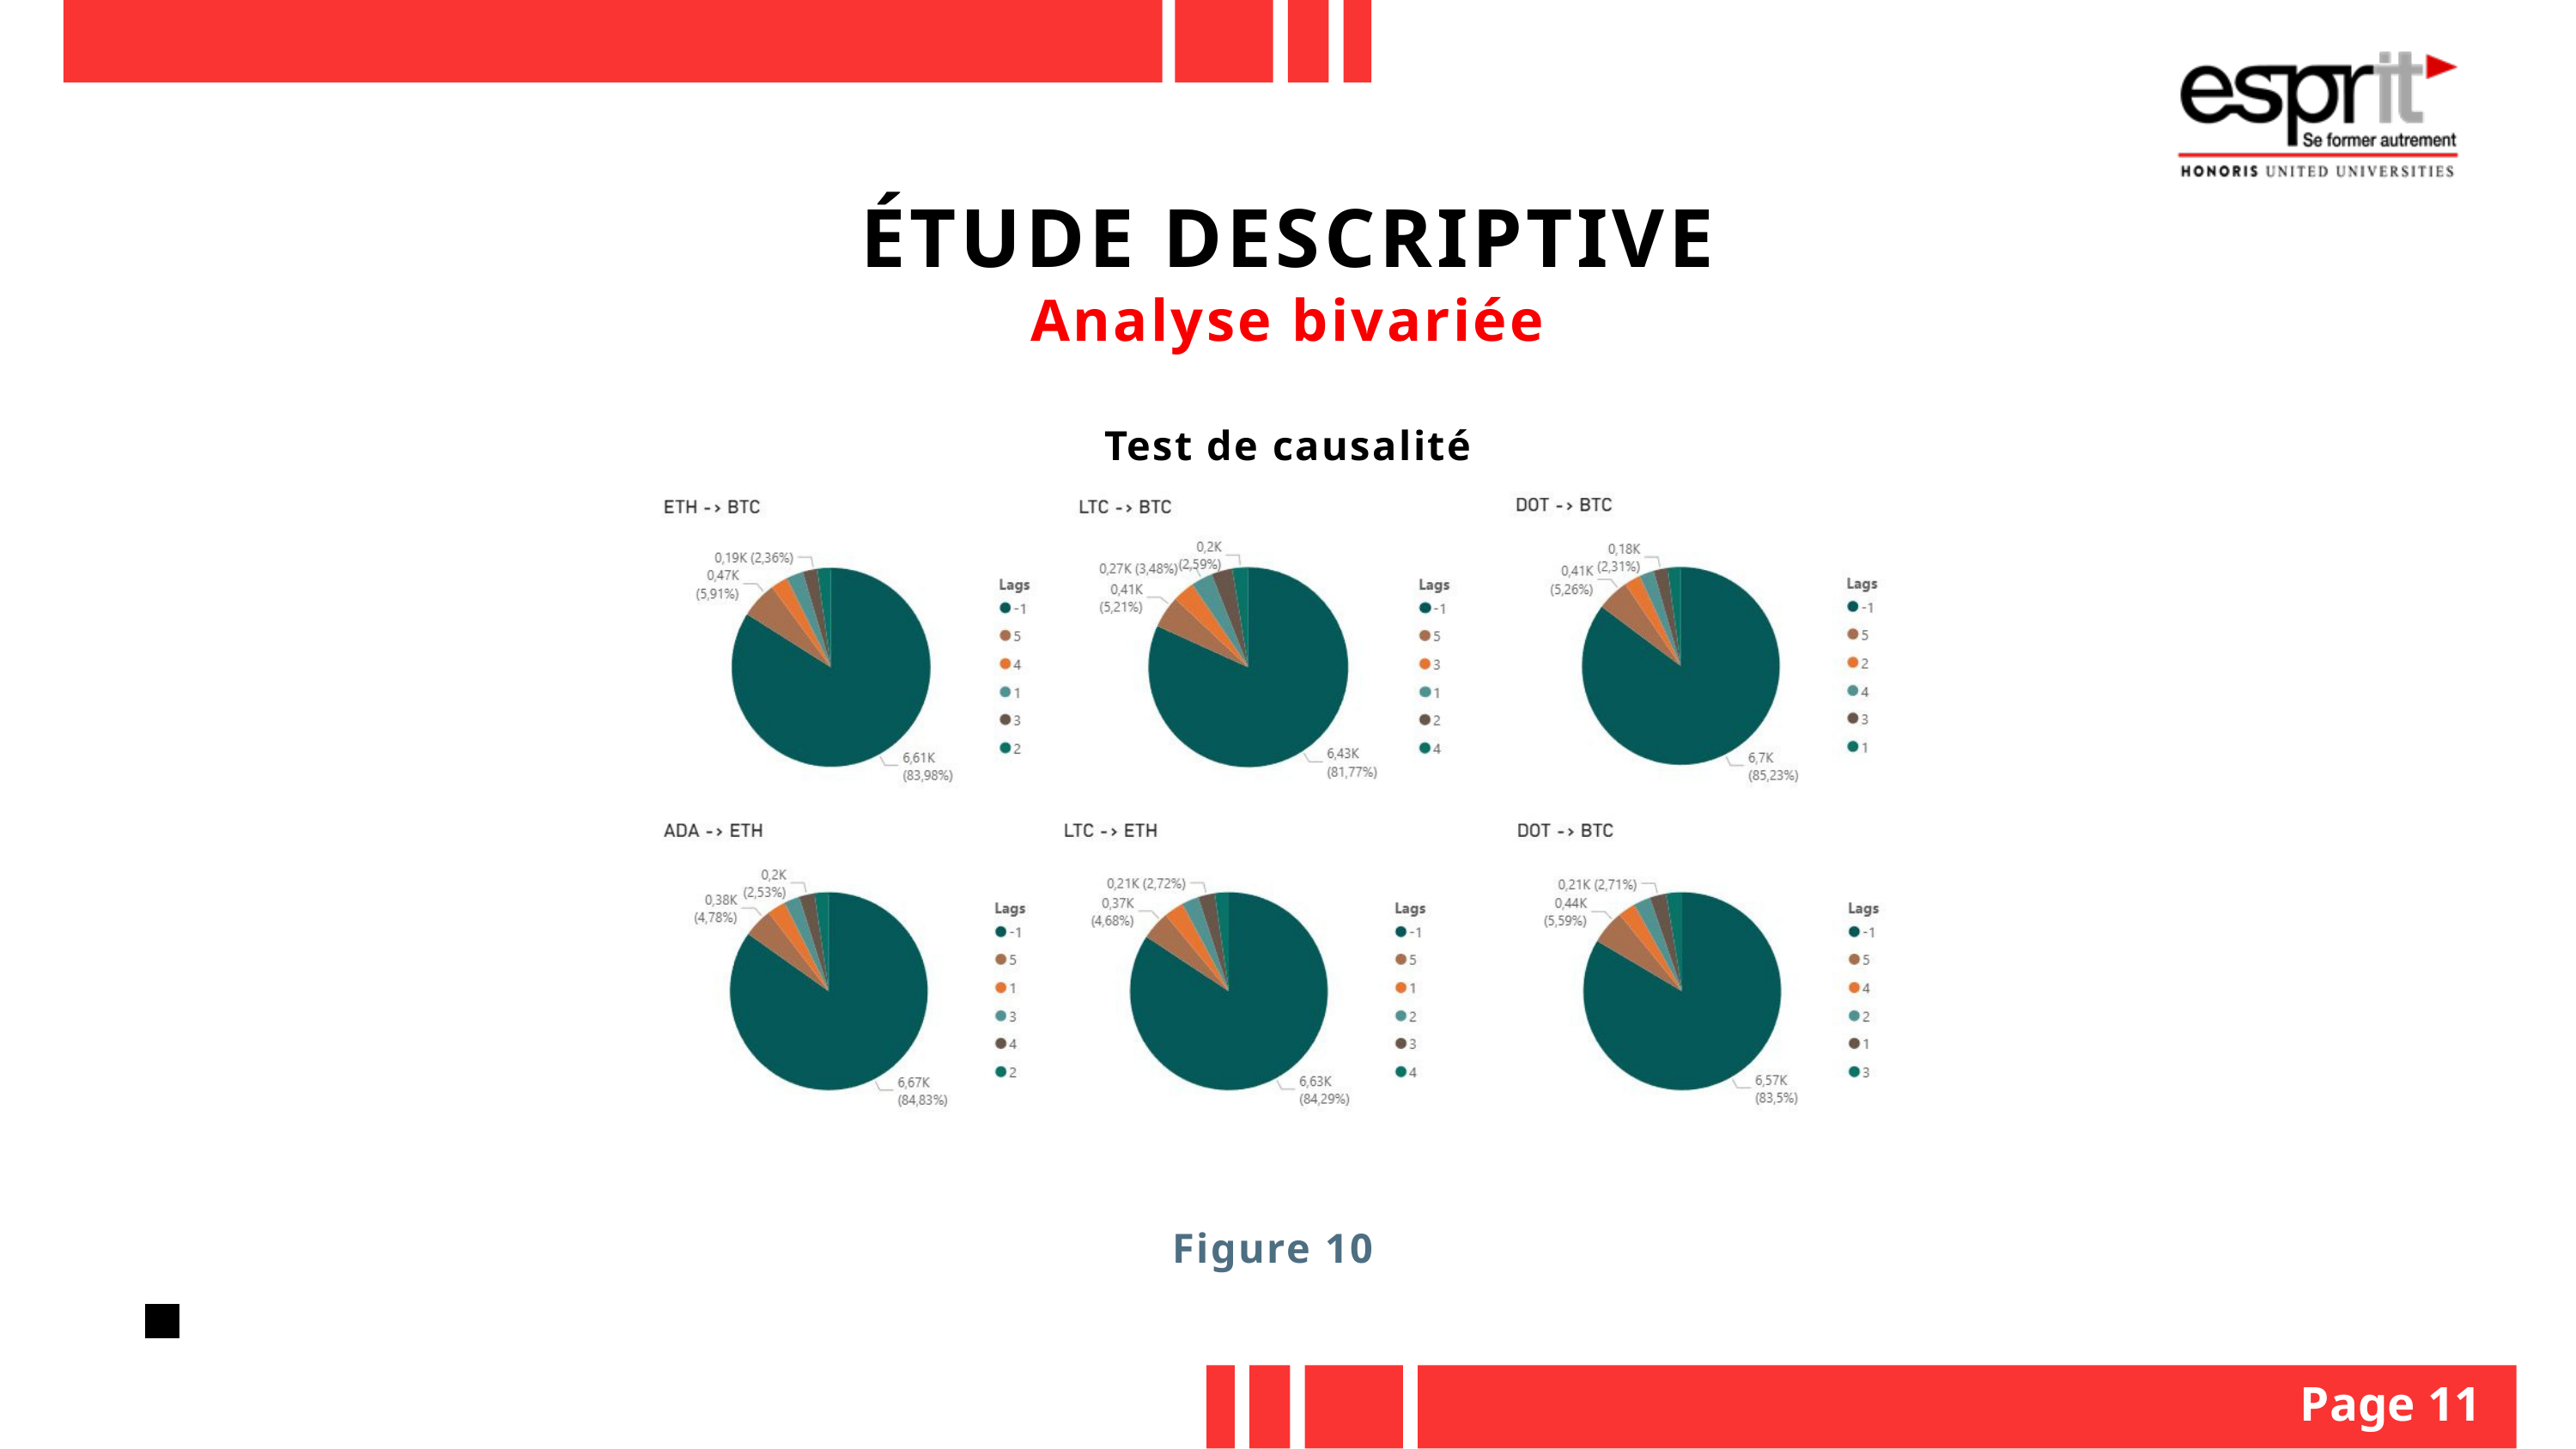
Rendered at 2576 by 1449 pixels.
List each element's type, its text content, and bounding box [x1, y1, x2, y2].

text_box Analyse bivariée [389, 272, 2187, 353]
text_box Figure 10 [1002, 1214, 1544, 1271]
text_box ÉTUDE DESCRIPTIVE [703, 170, 1873, 272]
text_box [144, 1303, 180, 1339]
text_box Test de causalité [1017, 412, 1559, 469]
text_box [610, 465, 1966, 1185]
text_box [1206, 1365, 2517, 1449]
text_box [2140, 41, 2491, 189]
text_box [63, 0, 1372, 83]
